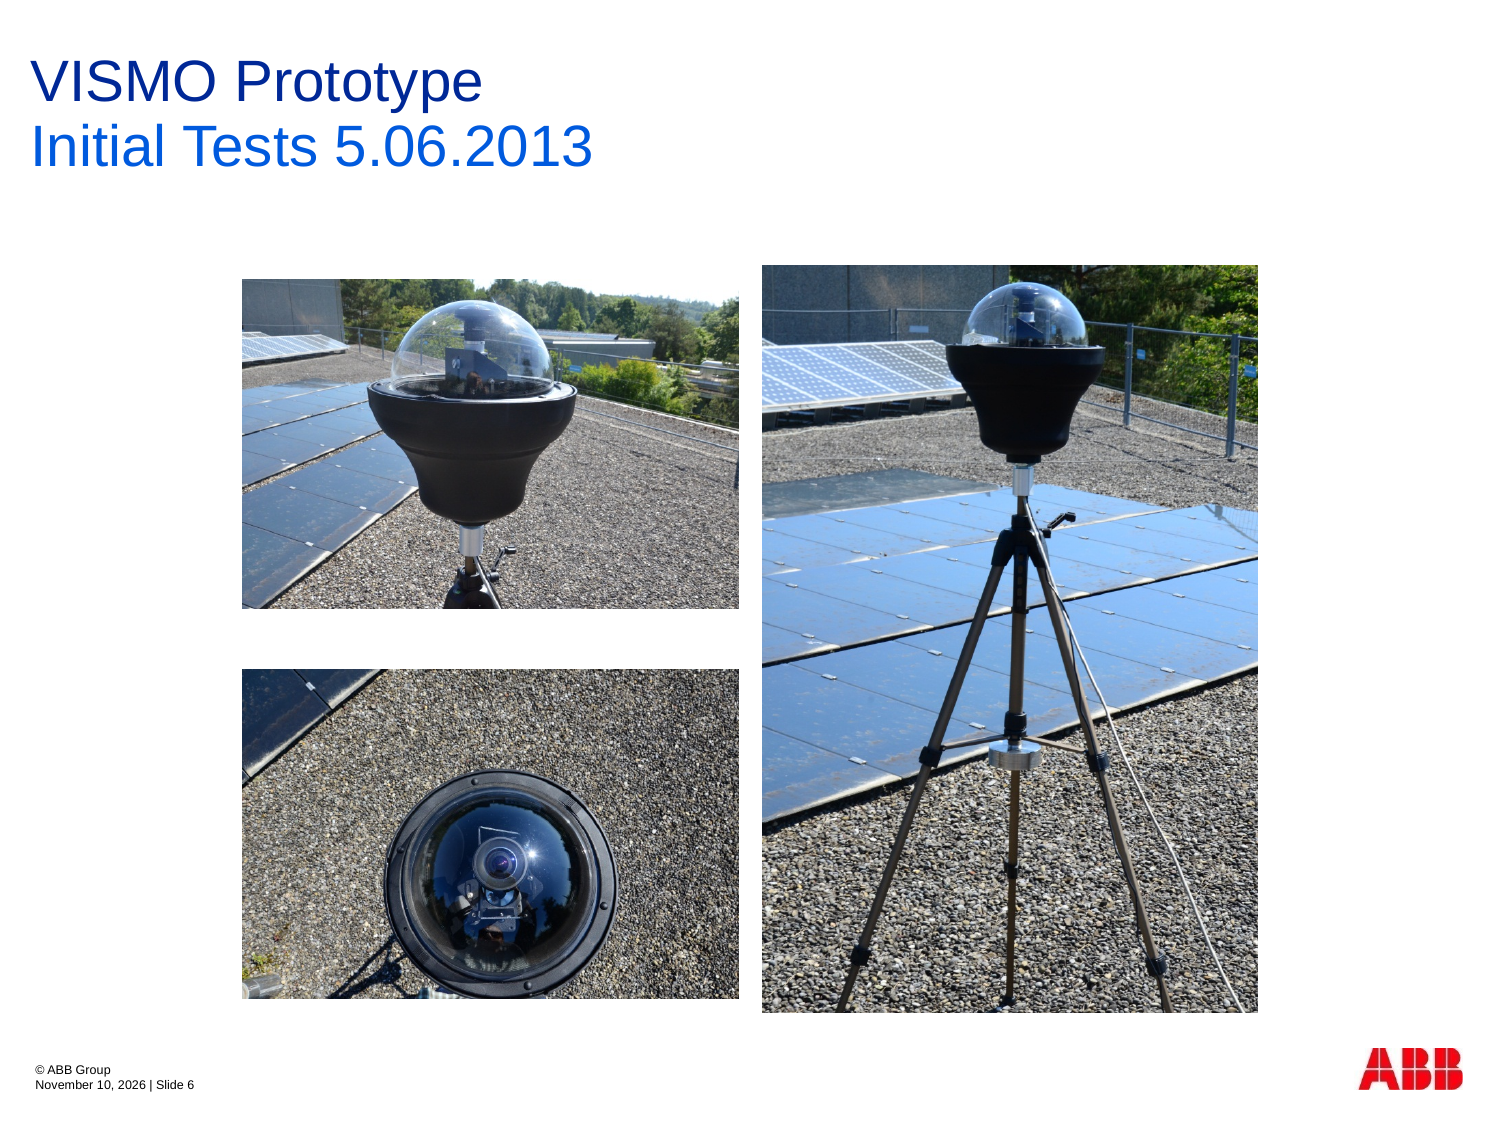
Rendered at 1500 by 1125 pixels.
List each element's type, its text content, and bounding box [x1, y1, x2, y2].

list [241, 279, 739, 609]
list Initial Tests 5.06.2013 [0, 108, 1500, 185]
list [761, 265, 1258, 1014]
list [241, 669, 739, 999]
picture [1352, 1048, 1463, 1090]
title VISMO Prototype [0, 0, 1465, 108]
